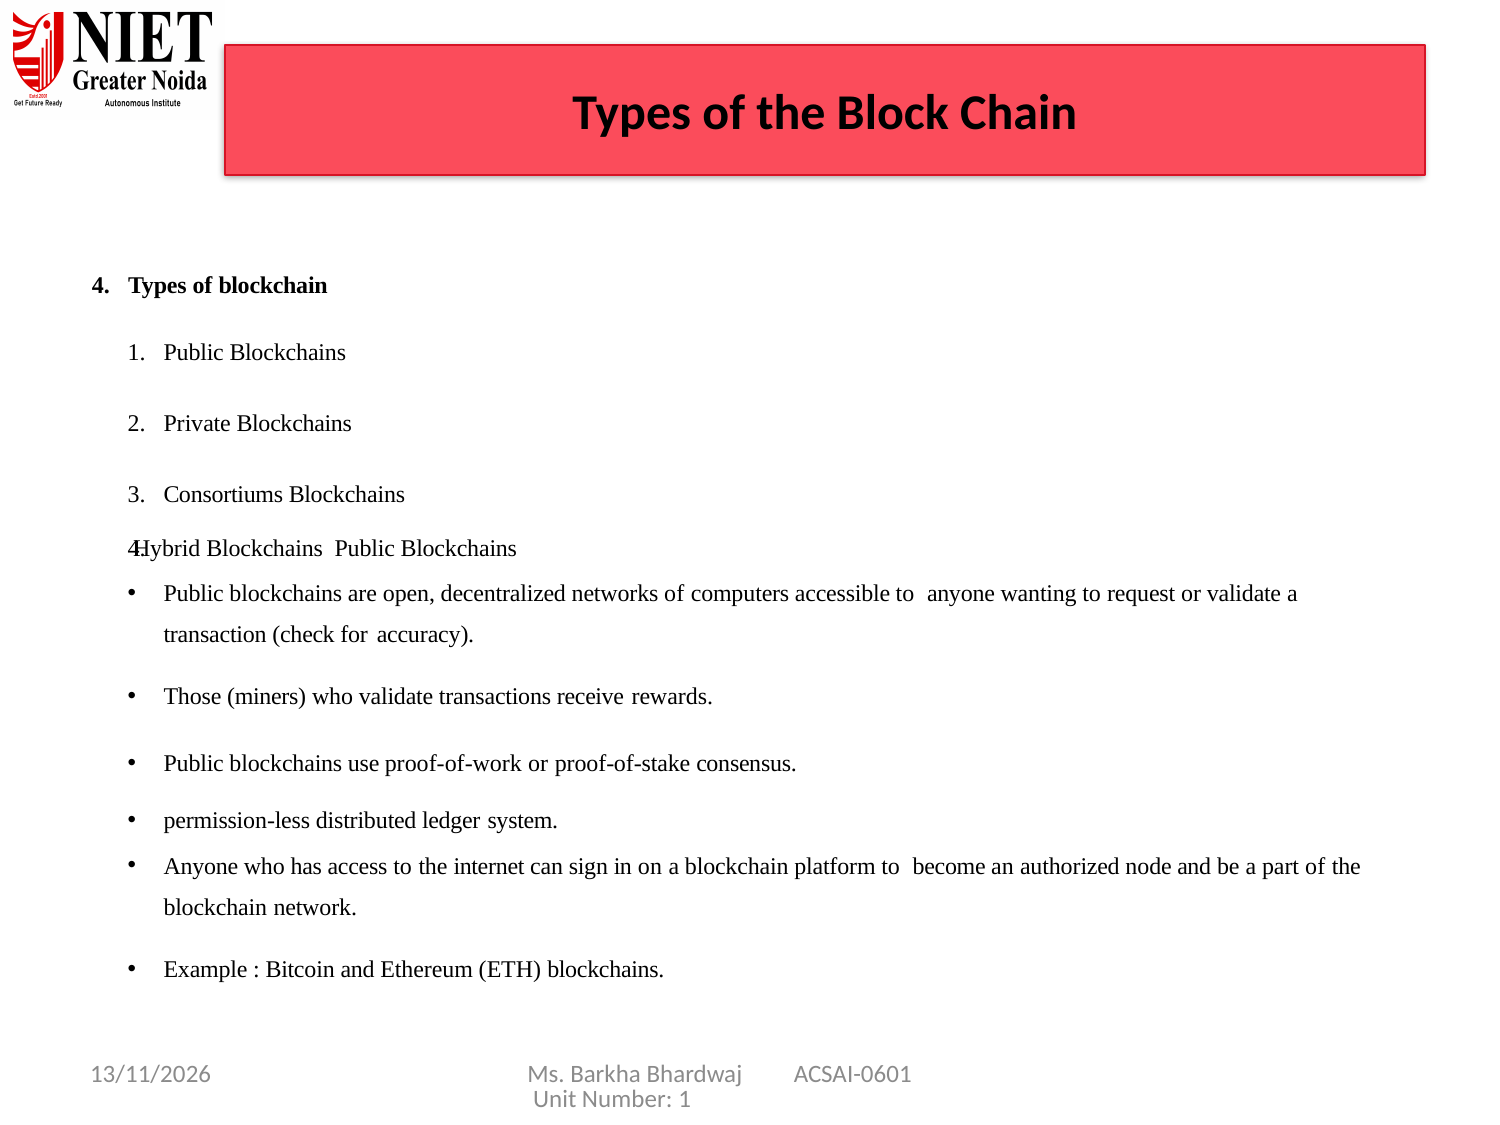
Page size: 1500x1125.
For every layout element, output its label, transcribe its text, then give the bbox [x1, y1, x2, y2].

picture [0, 0, 225, 120]
list Types of blockchain Public Blockchains Private Blockchains Consortiums Blockchains Hybrid Blockchains Public Blockchains Public blockchains are open, decentralized networks of computers accessible to anyone wanting to request or validate a transaction (check for accuracy). Those (miners) who validate transactions receive rewards. Public blockchains use proof-of-work or proof-of-stake consensus. permission-less distributed ledger system. Anyone who has access to the internet can sign in on a blockchain platform to become an authorized node and be a part of the blockchain network. Example : Bitcoin and Ethereum (ETH) blockchains. [75, 262, 1425, 1005]
title Types of the Block Chain [224, 44, 1426, 176]
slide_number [75, 1042, 425, 1103]
footer Ms. Barkha Bhardwaj ACSAI-0601 Unit Number: 1 [512, 1042, 988, 1103]
